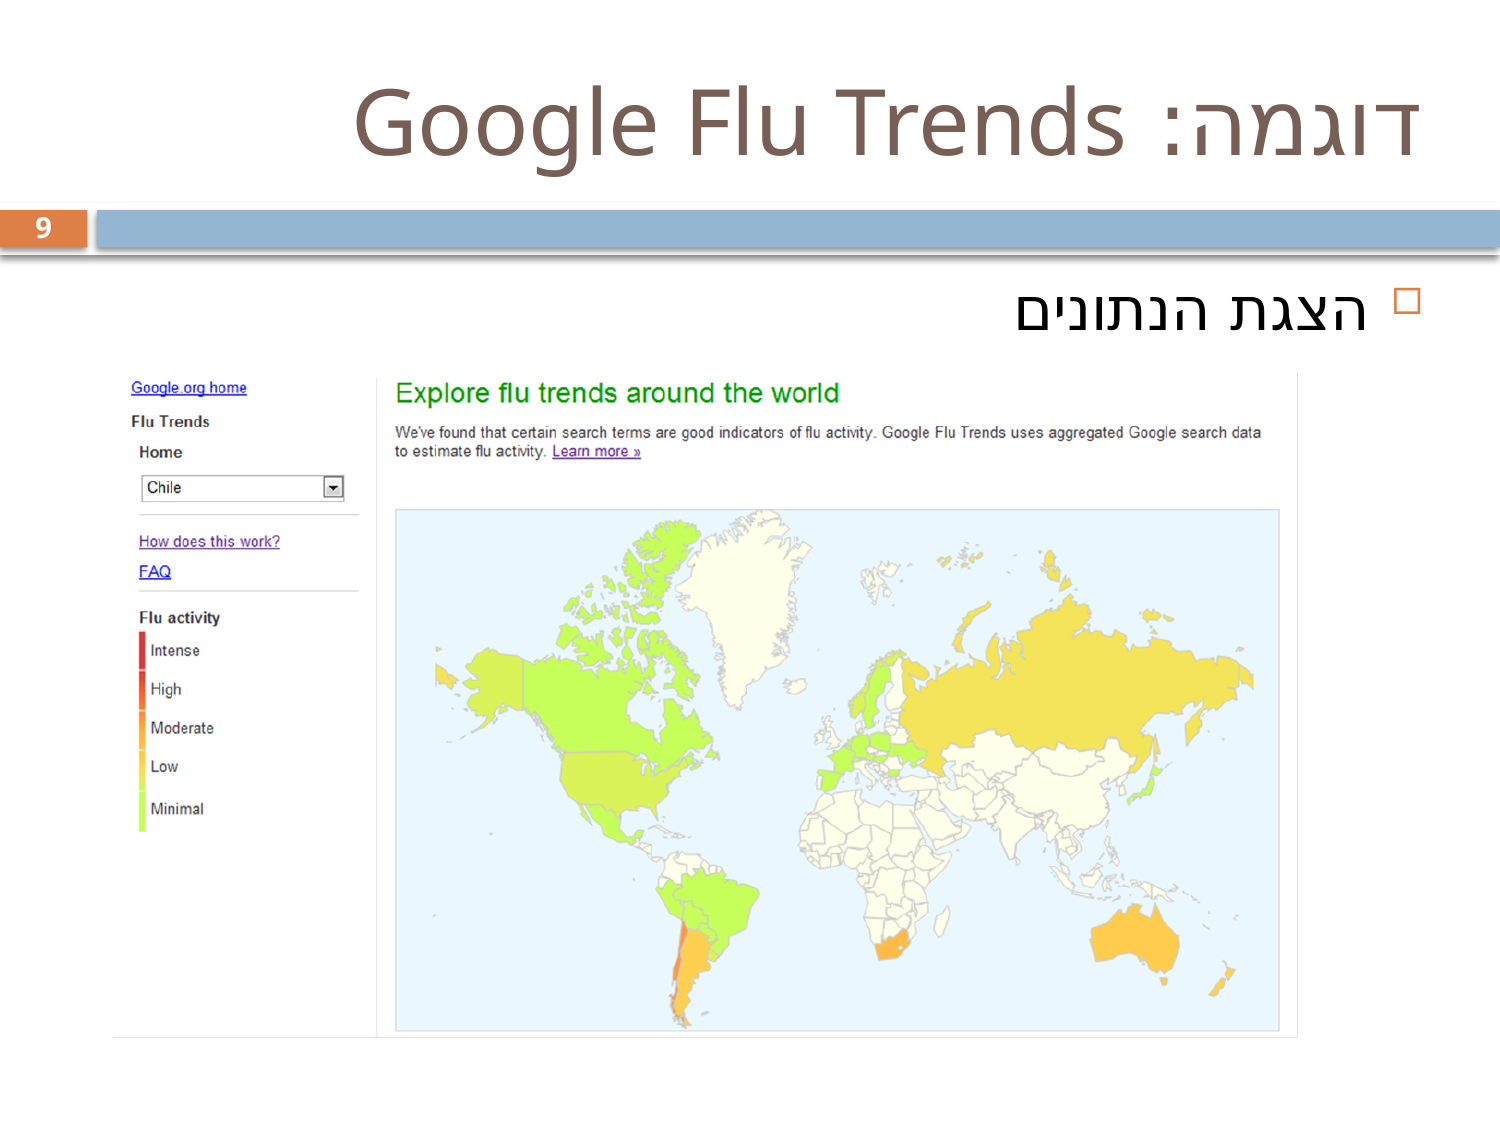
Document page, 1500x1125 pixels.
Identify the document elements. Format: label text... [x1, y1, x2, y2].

slide_number 9 [0, 208, 88, 249]
title דוגמה: Google Flu Trends [100, 37, 1438, 200]
list הצגת הנתונים [100, 262, 1438, 1000]
picture [112, 370, 1298, 1038]
